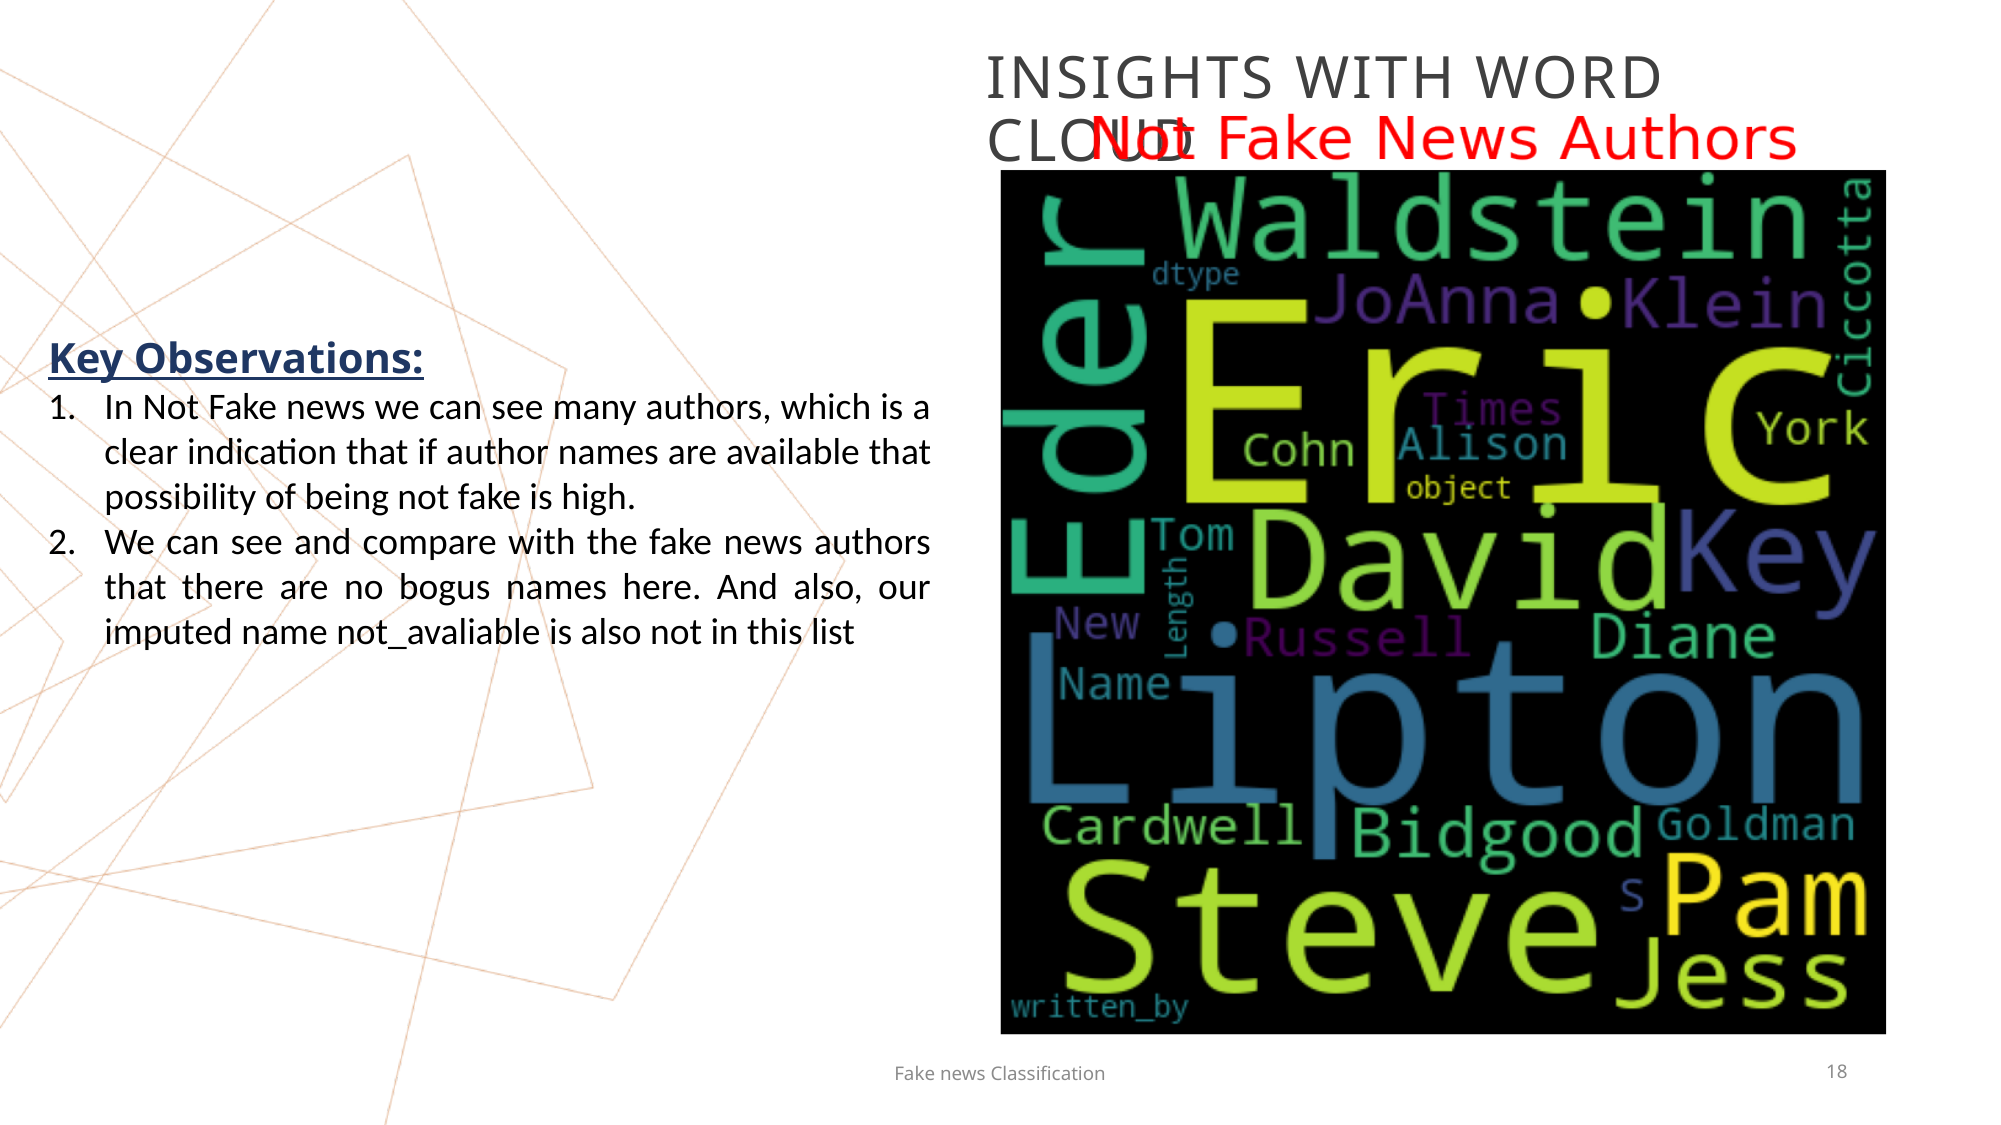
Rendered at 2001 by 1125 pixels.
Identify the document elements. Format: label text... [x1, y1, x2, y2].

title Insights with word cloud [971, 41, 1863, 180]
footer Fake news Classification [662, 1042, 1338, 1103]
text_box Key Observations: In Not Fake news we can see many authors, which is a clear indication that if author names are available that possibility of being not fake is high. We can see and compare with the fake news authors that there are no bogus names here. And also, our imputed name not_avaliable is also not in this list [33, 320, 947, 660]
picture [0, 0, 893, 1125]
picture [992, 104, 1895, 1043]
slide_number 18 [1412, 1043, 1863, 1103]
